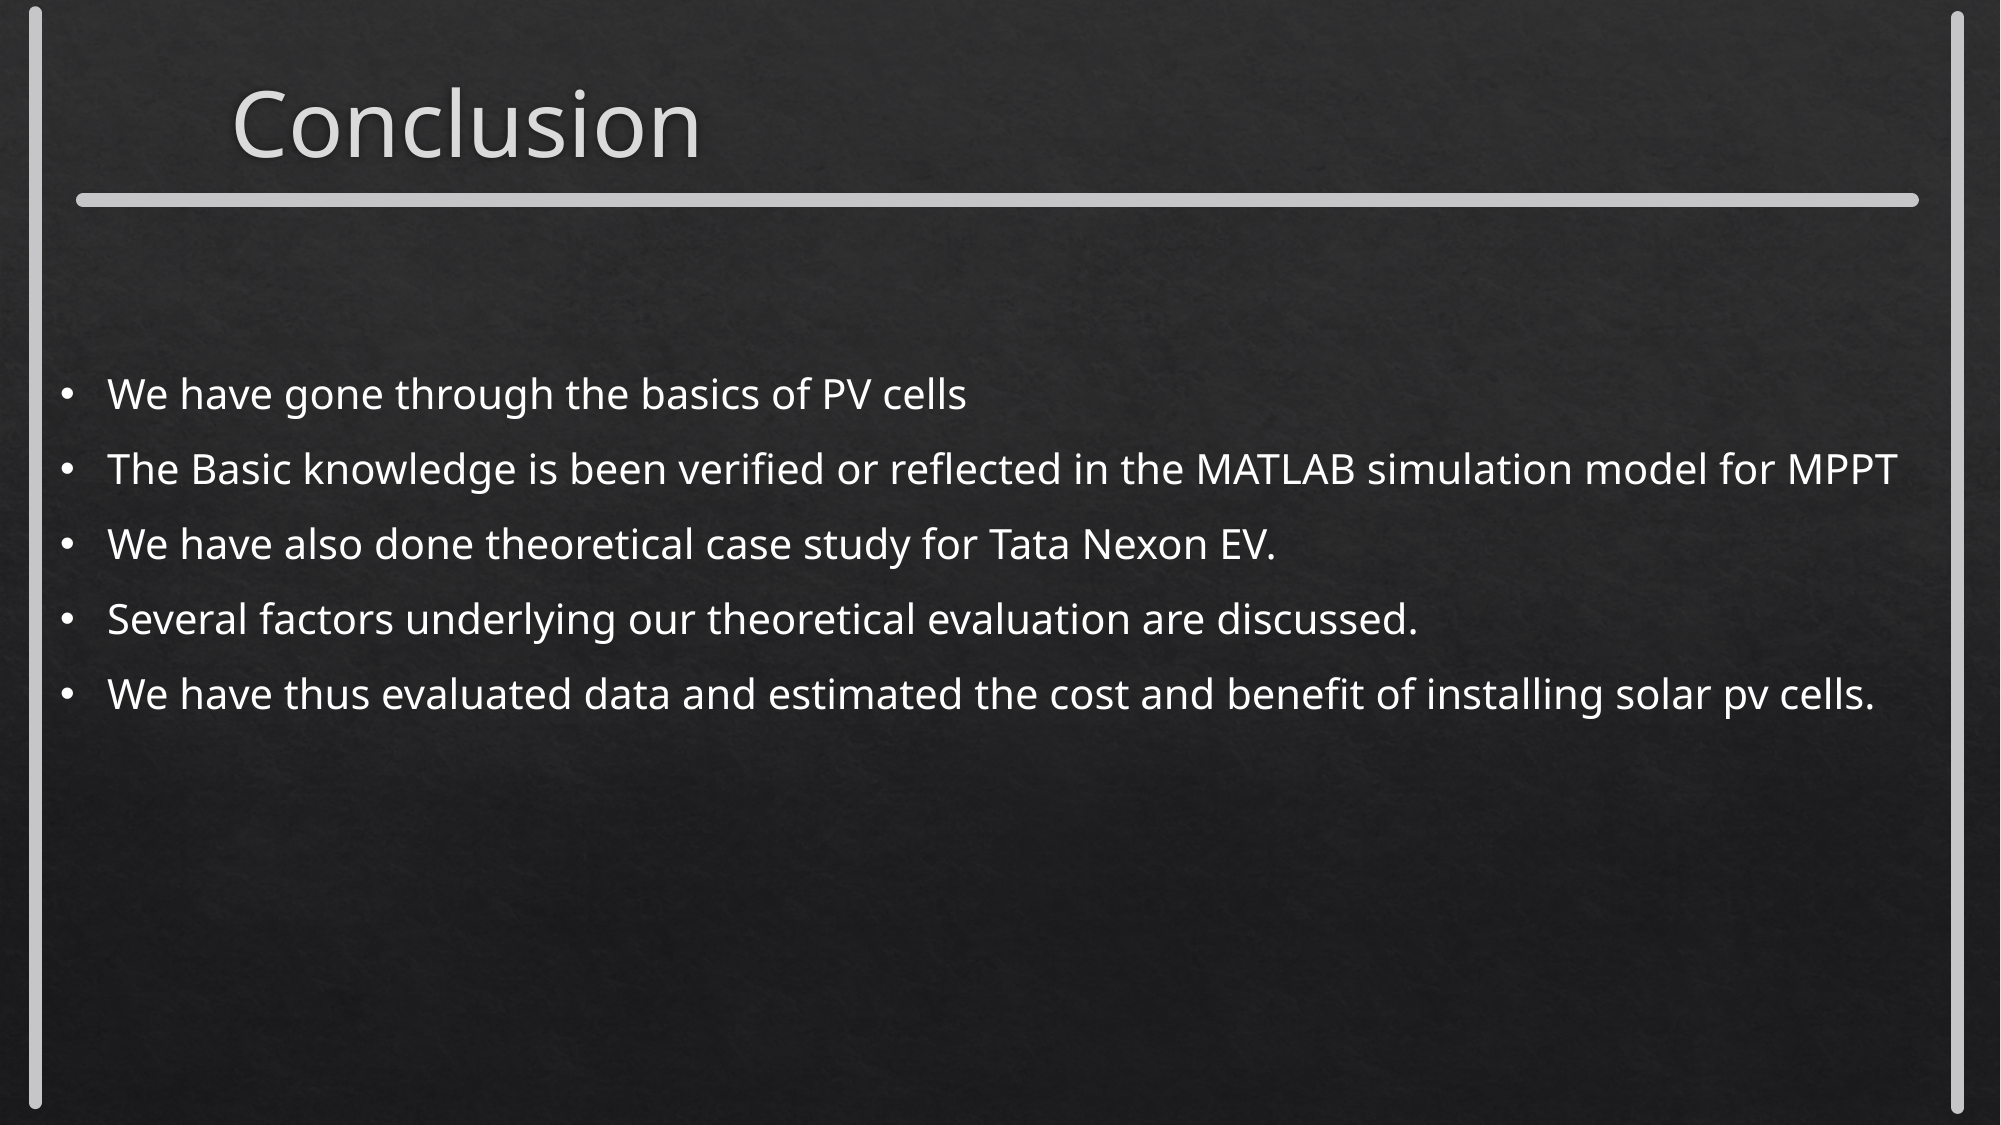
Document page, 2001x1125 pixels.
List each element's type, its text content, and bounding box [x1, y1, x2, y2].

text_box We have gone through the basics of PV cells The Basic knowledge is been verified or reflected in the MATLAB simulation model for MPPT We have also done theoretical case study for Tata Nexon EV. Several factors underlying our theoretical evaluation are discussed. We have thus evaluated data and estimated the cost and benefit of installing solar pv cells. [45, 335, 1914, 776]
title Conclusion [65, 40, 1764, 201]
